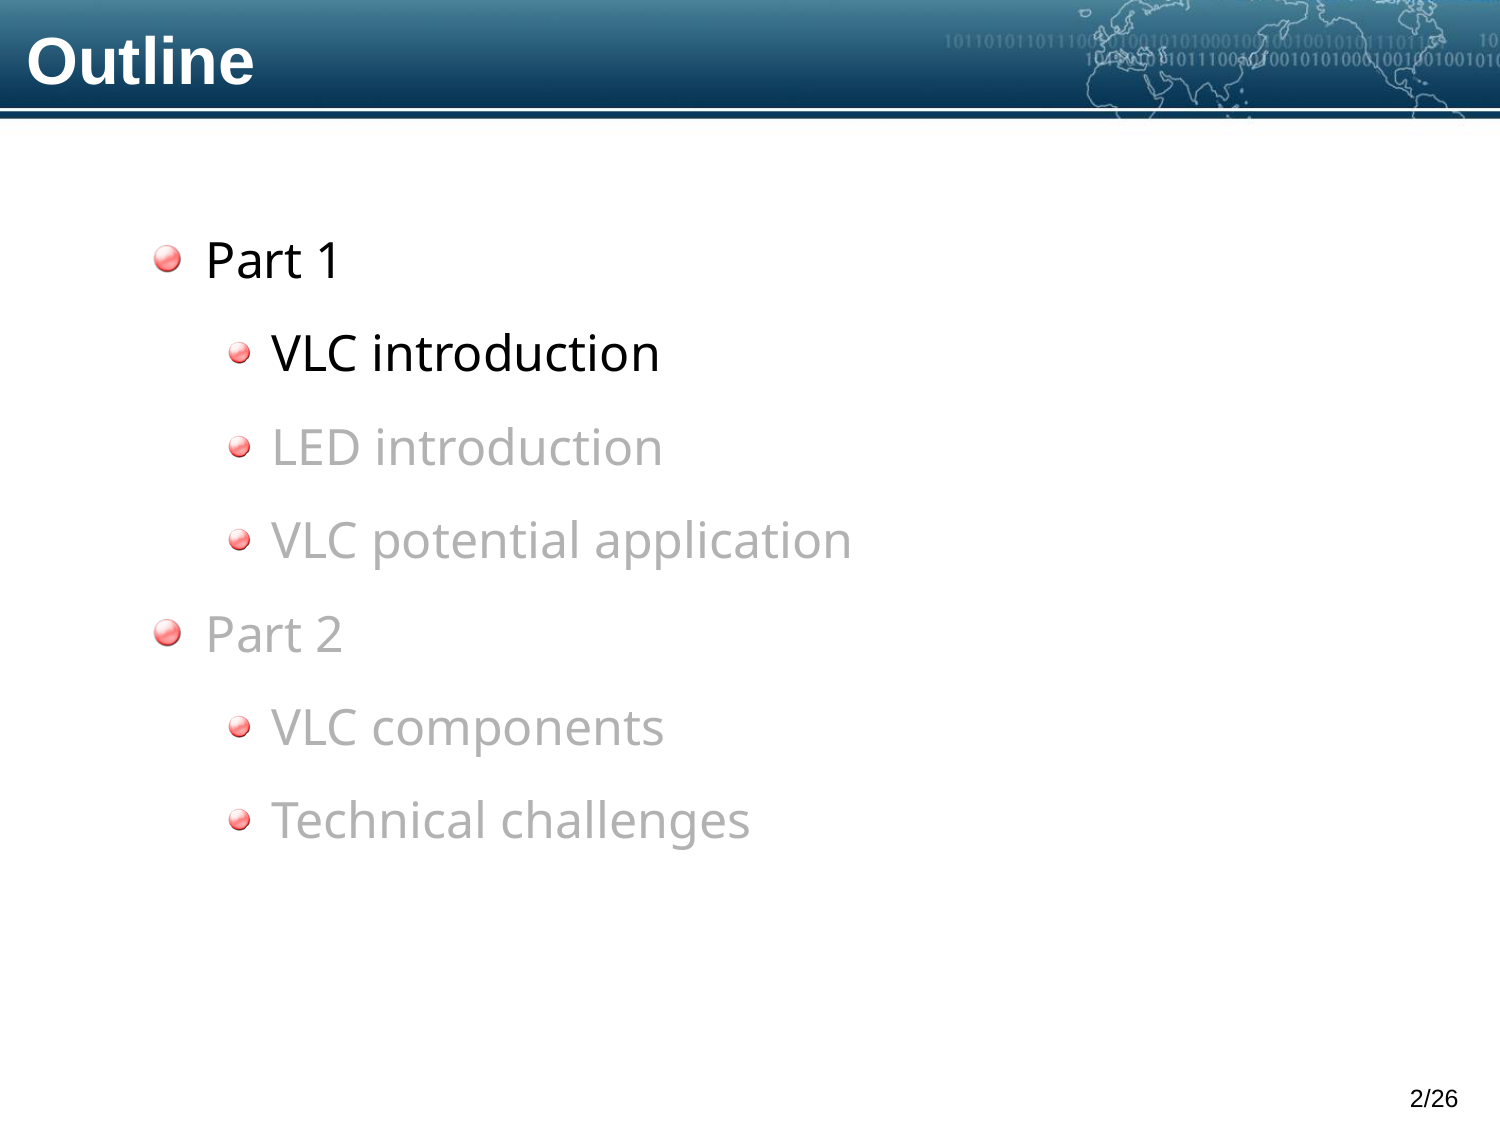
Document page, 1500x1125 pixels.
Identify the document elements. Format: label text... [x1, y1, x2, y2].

text_box Part 1 VLC introduction LED introduction VLC potential application Part 2 VLC components Technical challenges [134, 215, 1286, 936]
title Outline [11, 10, 1362, 97]
picture [0, 0, 1500, 1125]
